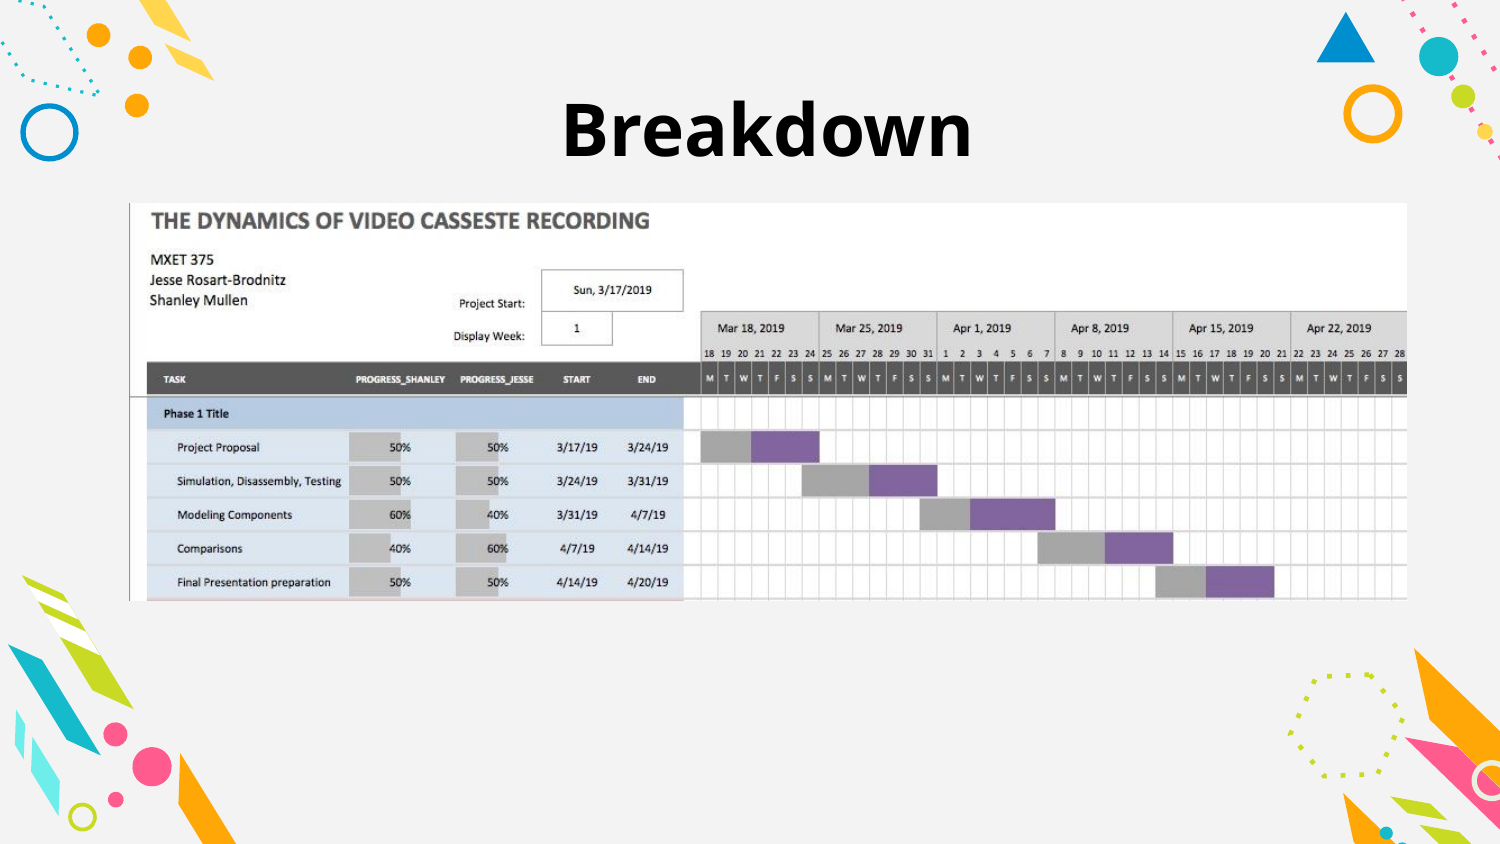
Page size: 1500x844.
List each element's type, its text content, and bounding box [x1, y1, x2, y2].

picture [129, 202, 1407, 601]
text_box Breakdown [335, 76, 1200, 180]
